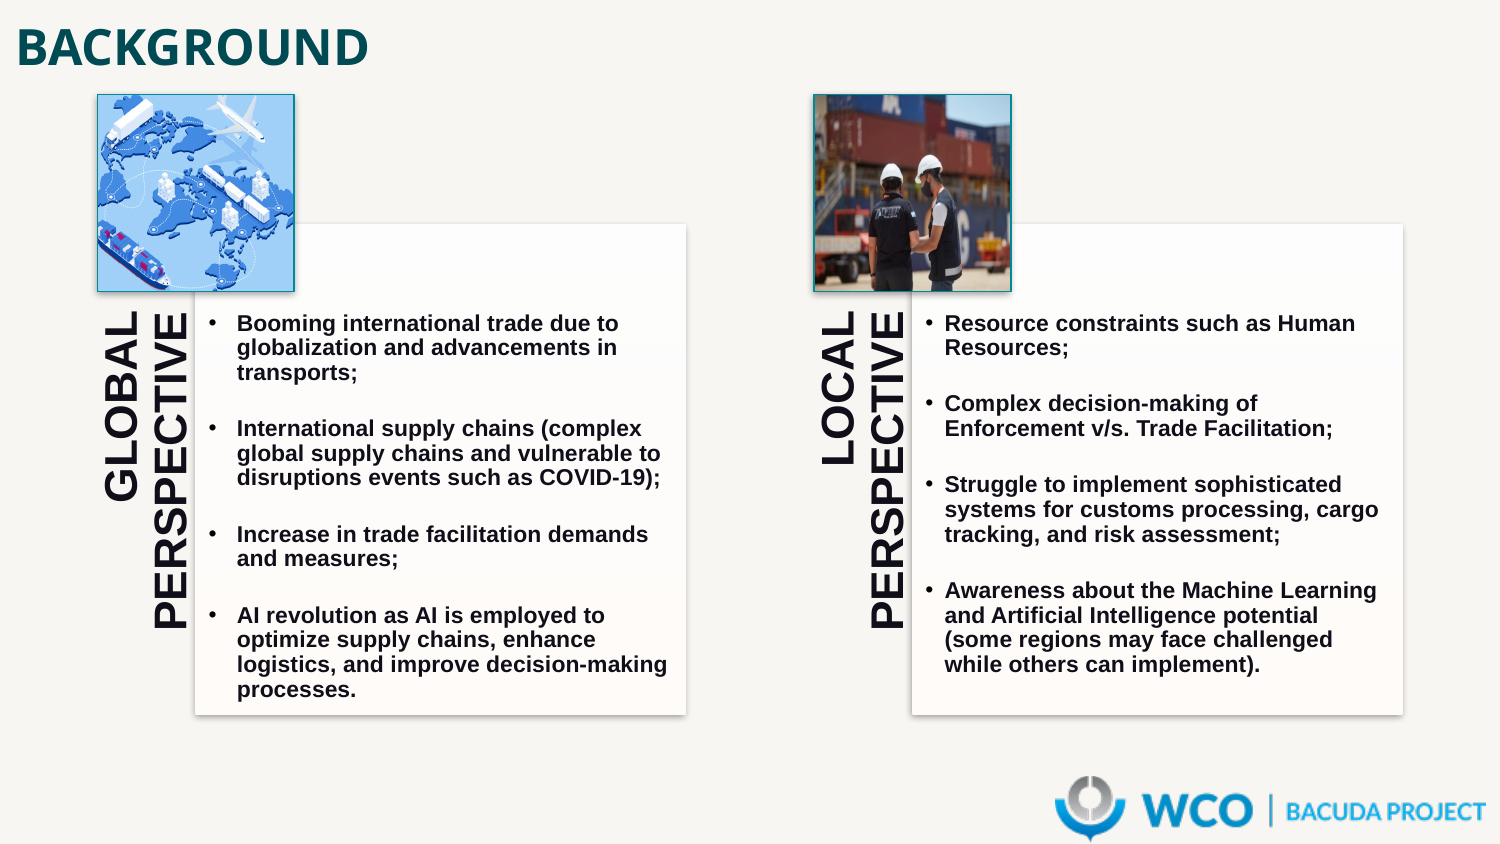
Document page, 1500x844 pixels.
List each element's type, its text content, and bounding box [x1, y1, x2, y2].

title BACKGROUND [0, 0, 1398, 94]
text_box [88, 90, 1412, 720]
picture [1054, 776, 1486, 843]
